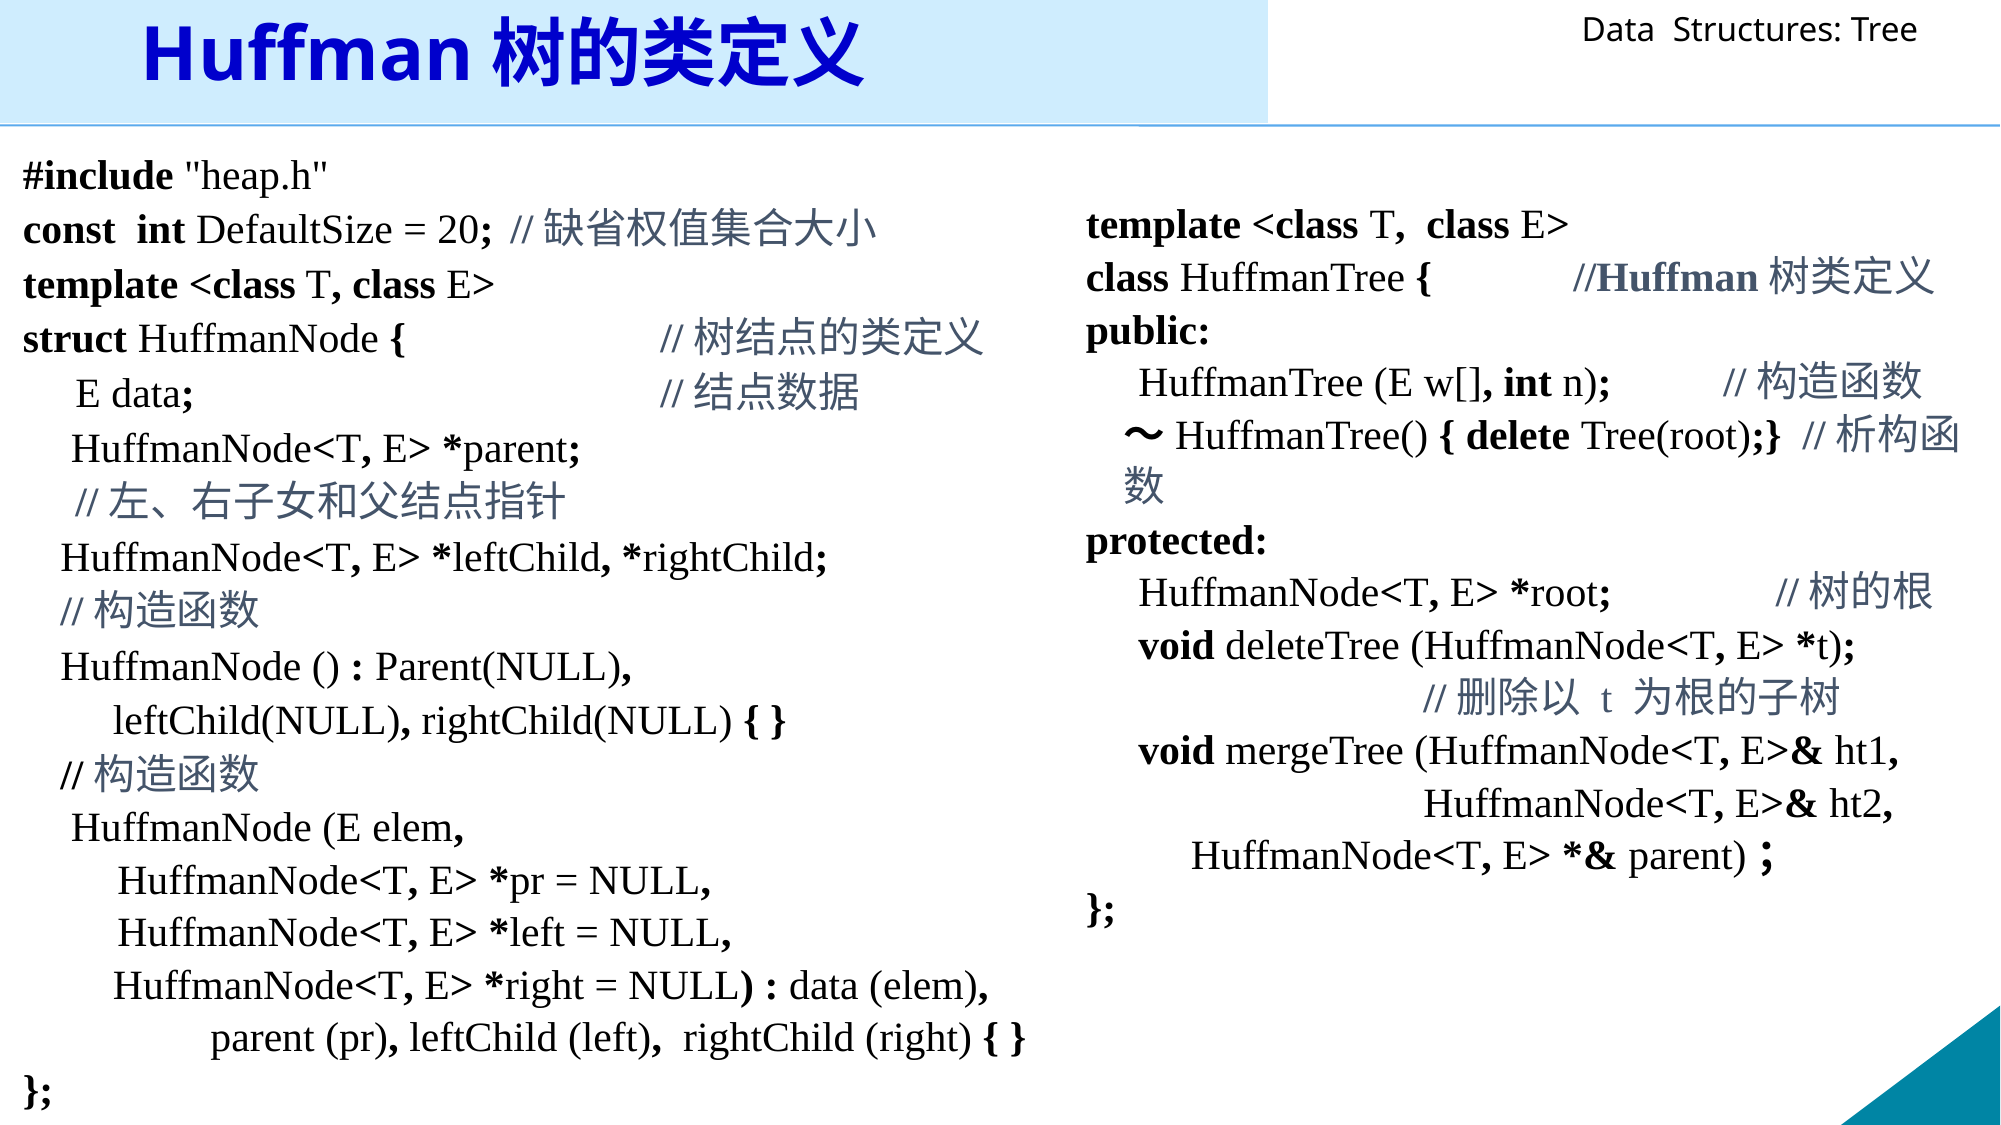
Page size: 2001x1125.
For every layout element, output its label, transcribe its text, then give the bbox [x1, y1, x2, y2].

list #include "heap.h" const int DefaultSize = 20; //缺省权值集合大小 template <class T, class E> struct HuffmanNode { //树结点的类定义 E data; //结点数据 HuffmanNode<T, E> *parent; //左、右子女和父结点指针 HuffmanNode<T, E> *leftChild, *rightChild; //构造函数 HuffmanNode () : Parent(NULL), leftChild(NULL), rightChild(NULL) { } //构造函数 HuffmanNode (E elem, HuffmanNode<T, E> *pr = NULL, HuffmanNode<T, E> *left = NULL, HuffmanNode<T, E> *right = NULL) : data (elem), parent (pr), leftChild (left), rightChild (right) { } }; [7, 137, 1070, 965]
title Huffman树的类定义 [125, 1, 1014, 111]
text_box template <class T, class E> class HuffmanTree { //Huffman树类定义 public: HuffmanTree (E w[], int n); //构造函数 ～HuffmanTree() { delete Tree(root);} //析构函数 protected: HuffmanNode<T, E> *root; //树的根 void deleteTree (HuffmanNode<T, E> *t); //删除以 t 为根的子树 void mergeTree (HuffmanNode<T, E>& ht1, HuffmanNode<T, E>& ht2, HuffmanNode<T, E> *& parent)； }; [1070, 137, 1997, 1024]
